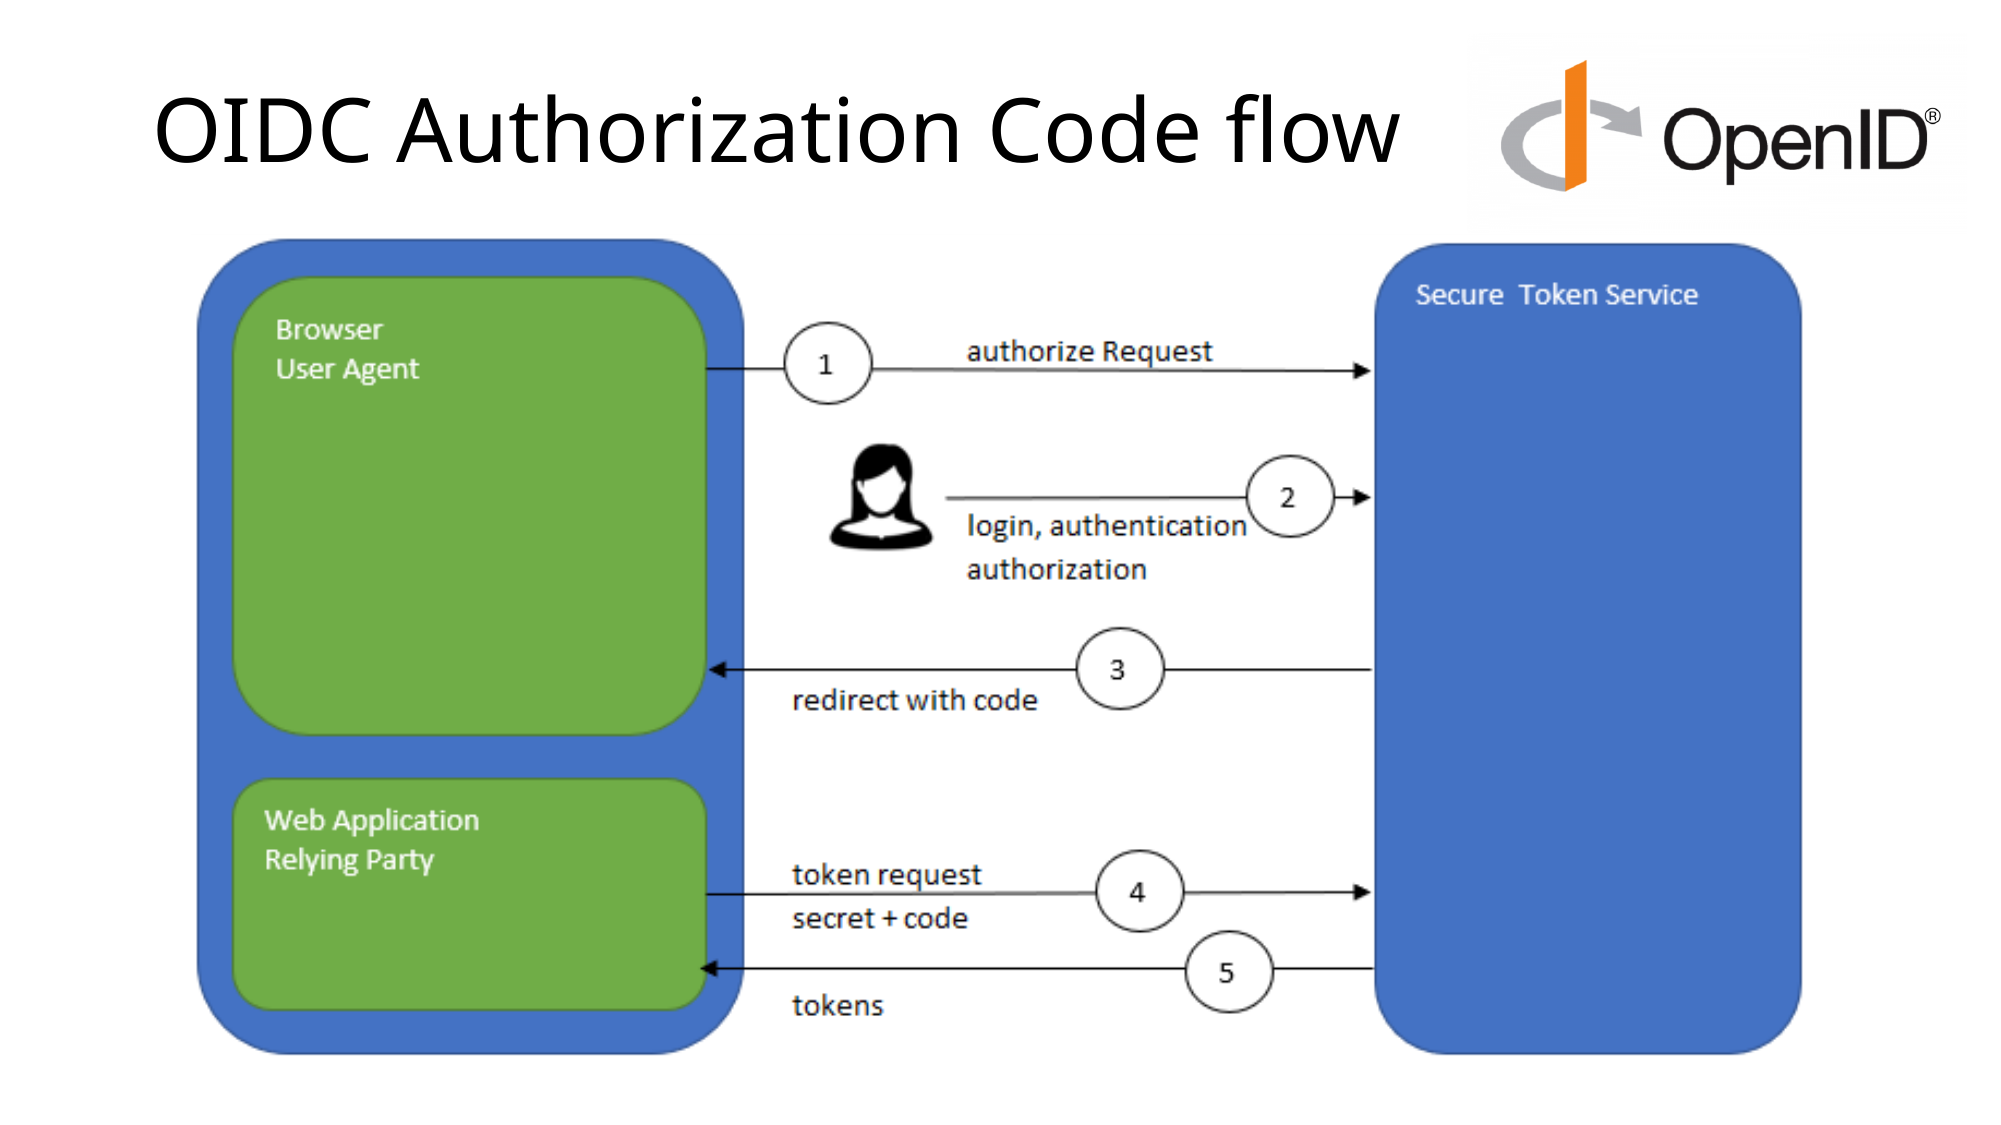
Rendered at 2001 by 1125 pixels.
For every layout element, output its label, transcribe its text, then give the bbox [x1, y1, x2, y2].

text_box OIDC Authorization Code flow [137, 67, 1467, 200]
picture [191, 33, 1967, 1064]
